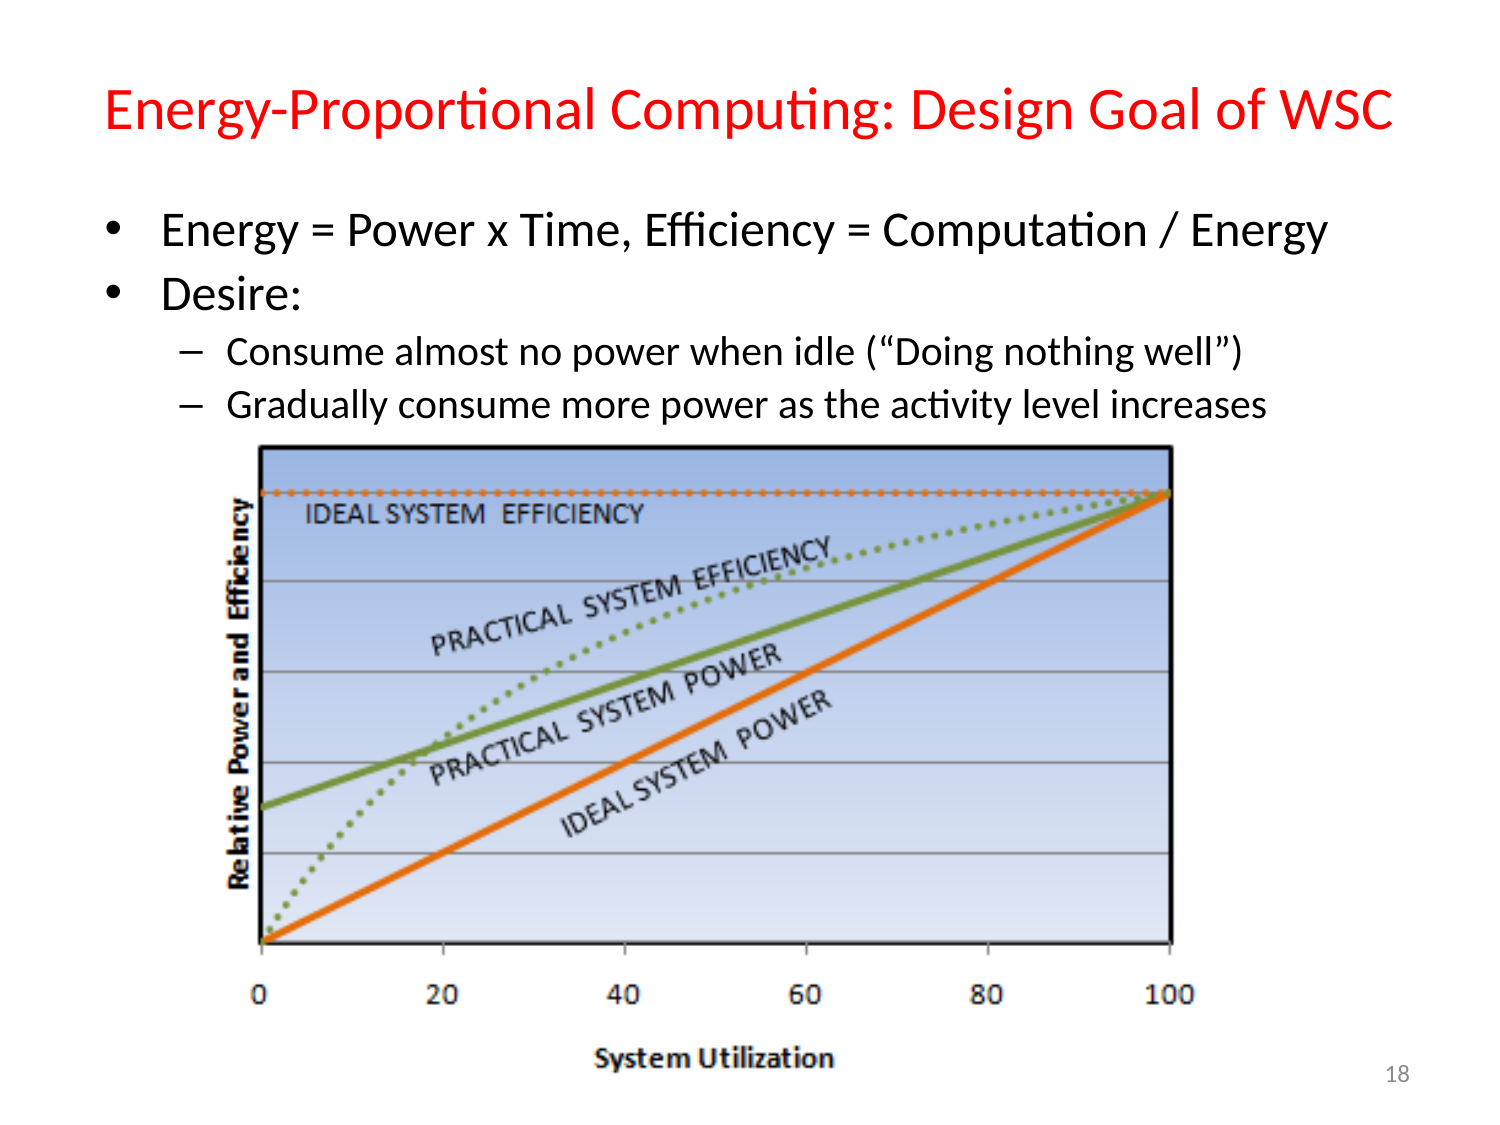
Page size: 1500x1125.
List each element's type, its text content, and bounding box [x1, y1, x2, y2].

list Energy = Power x Time, Efficiency = Computation / Energy Desire: Consume almost no power when idle (“Doing nothing well”) Gradually consume more power as the activity level increases [89, 145, 1440, 492]
picture [168, 404, 1238, 1125]
slide_number 18 [1241, 1042, 1425, 1103]
title Energy-Proportional Computing: Design Goal of WSC [75, 30, 1425, 180]
